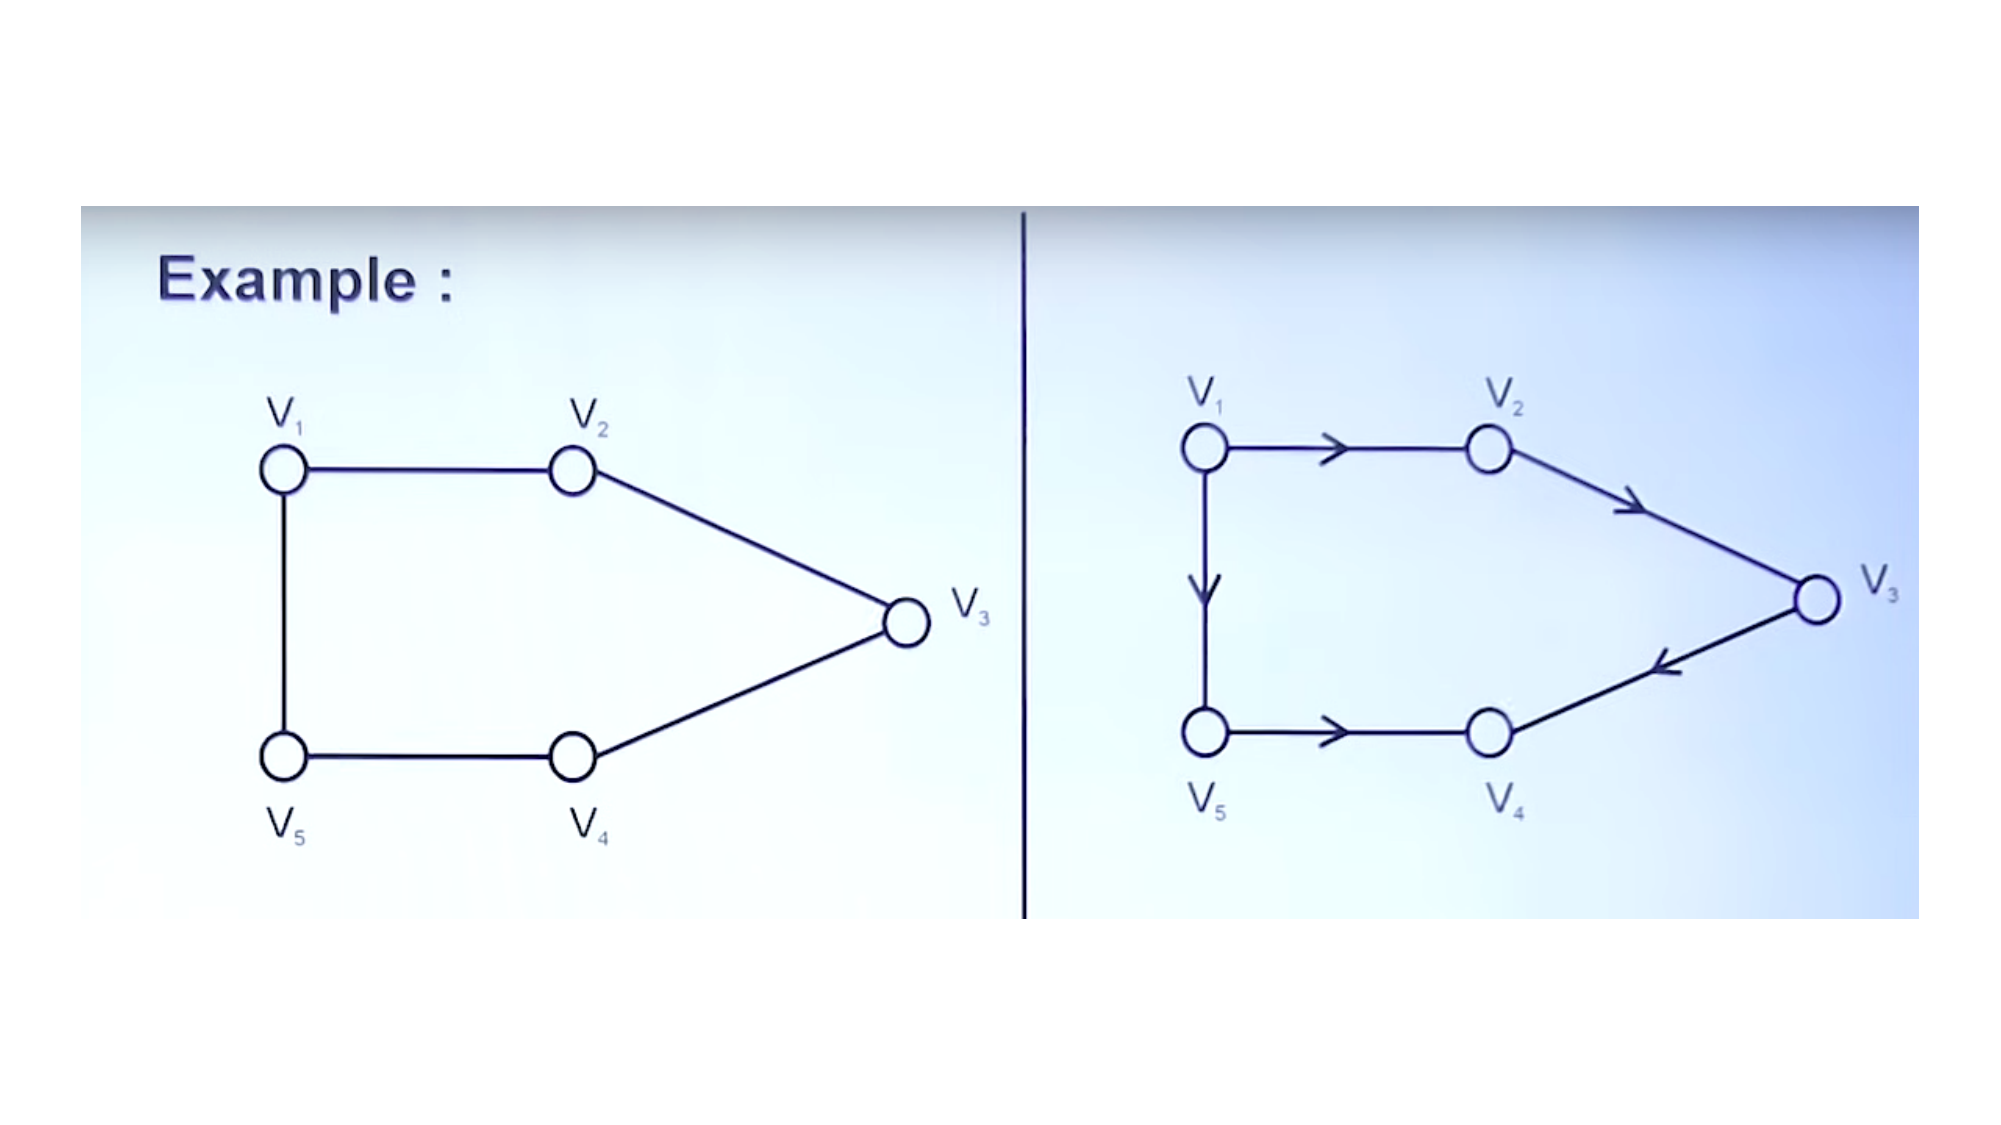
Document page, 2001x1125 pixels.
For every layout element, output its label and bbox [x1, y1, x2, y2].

picture [81, 206, 1919, 919]
